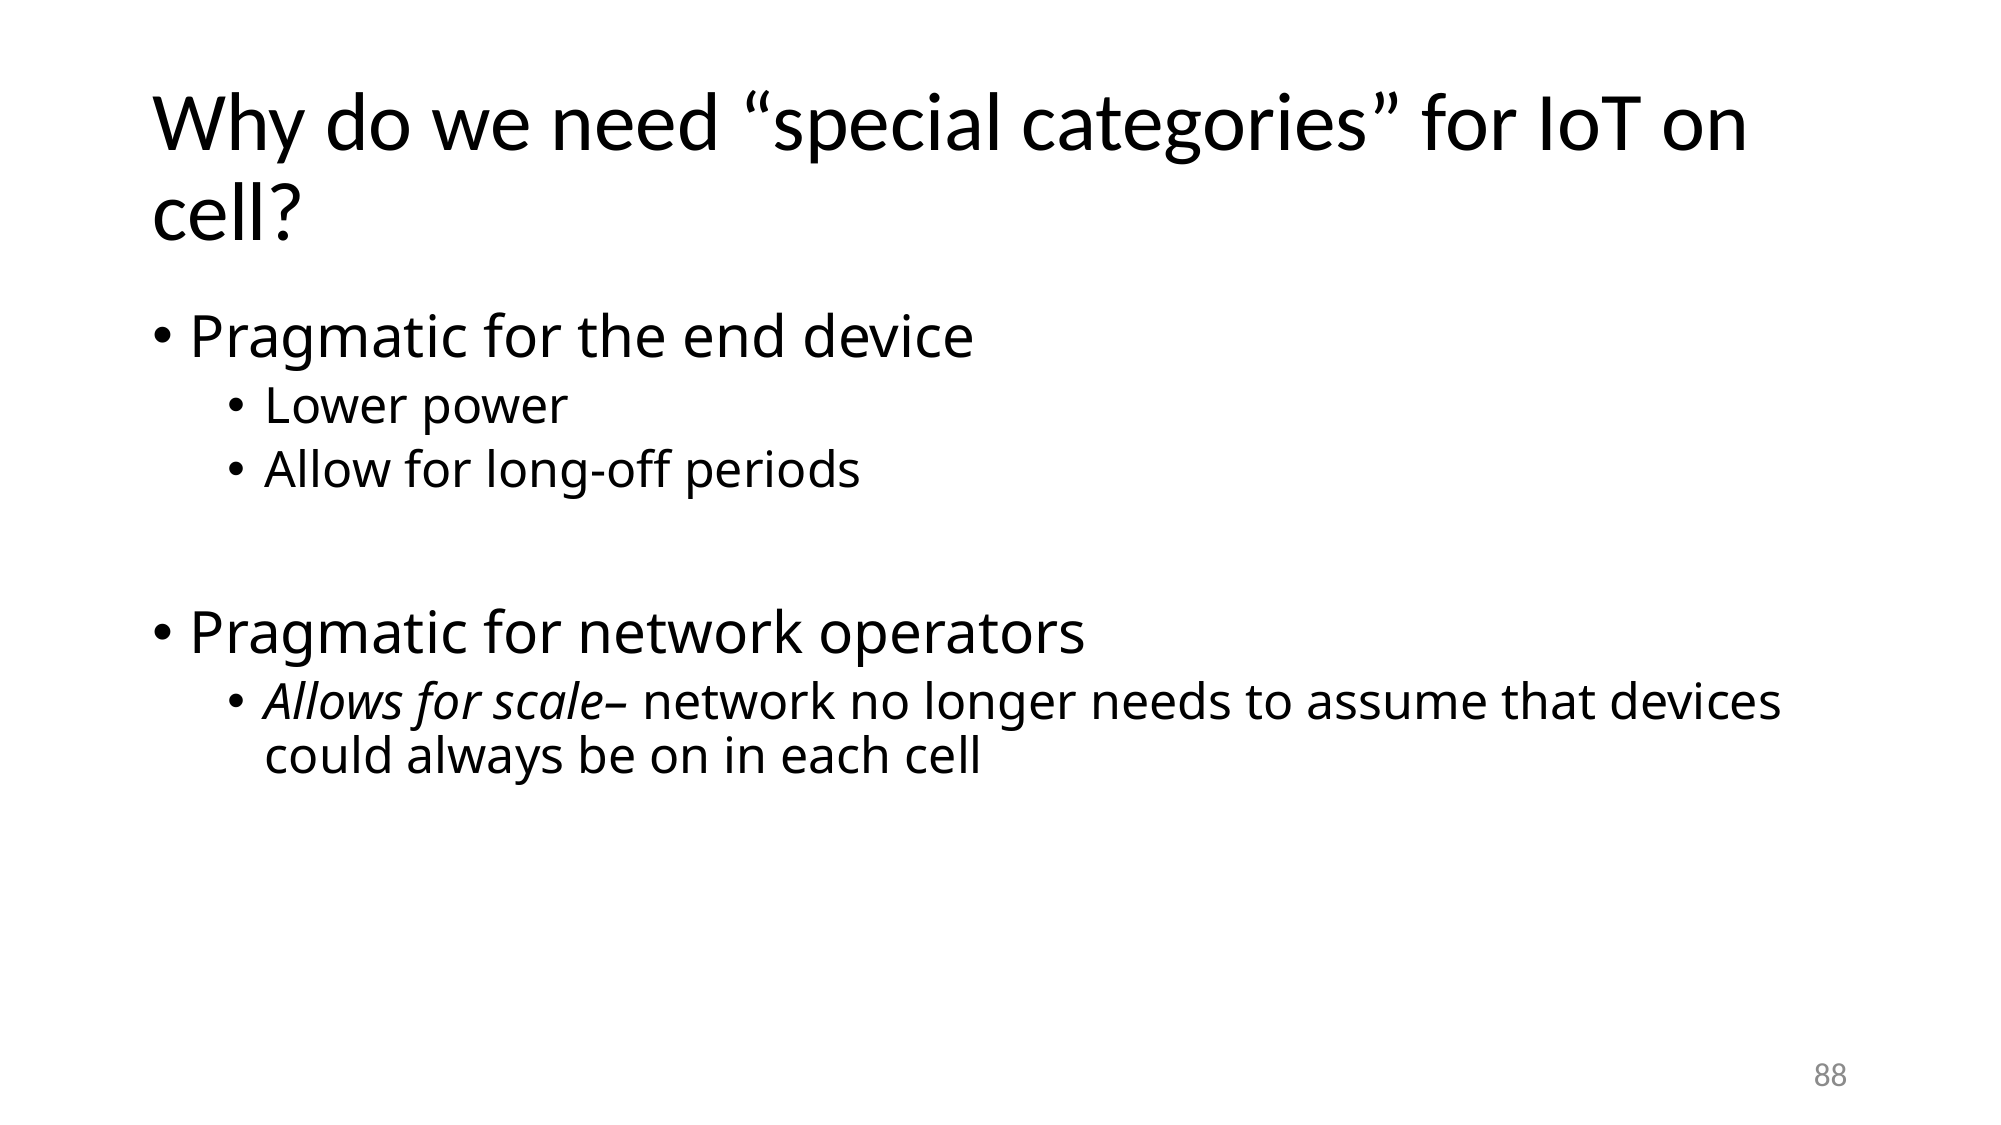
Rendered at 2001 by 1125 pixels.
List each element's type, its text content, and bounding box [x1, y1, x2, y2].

title Why do we need “special categories” for IoT on cell? [137, 59, 1863, 278]
list Pragmatic for the end device Lower power Allow for long-off periods Pragmatic for network operators Allows for scale– network no longer needs to assume that devices could always be on in each cell [137, 299, 1863, 1014]
slide_number 88 [1412, 1042, 1863, 1103]
